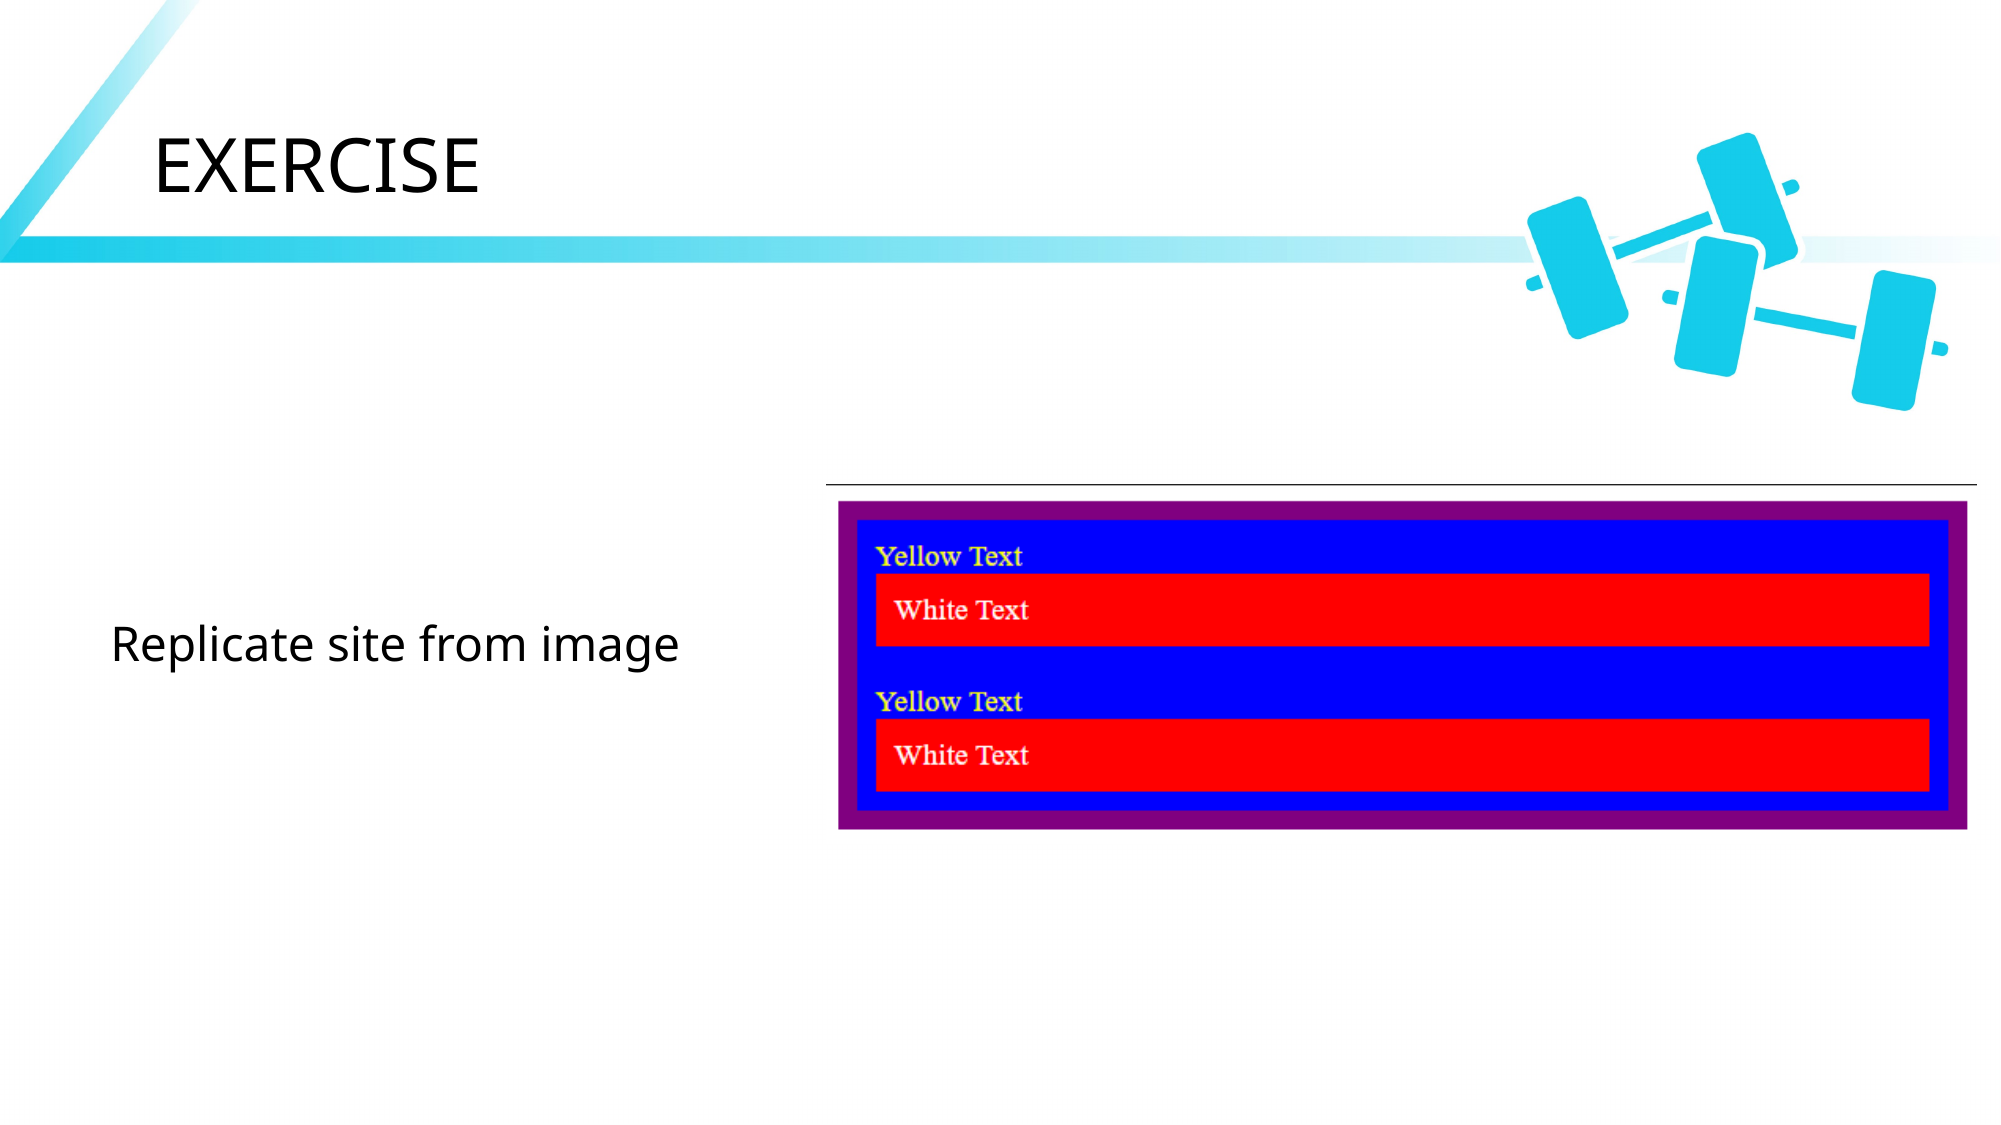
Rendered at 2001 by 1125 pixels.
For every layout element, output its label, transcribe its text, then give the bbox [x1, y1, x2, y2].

title EXERCISE [137, 59, 1863, 278]
text_box Replicate site from image [95, 613, 798, 715]
picture [0, 0, 2000, 1125]
